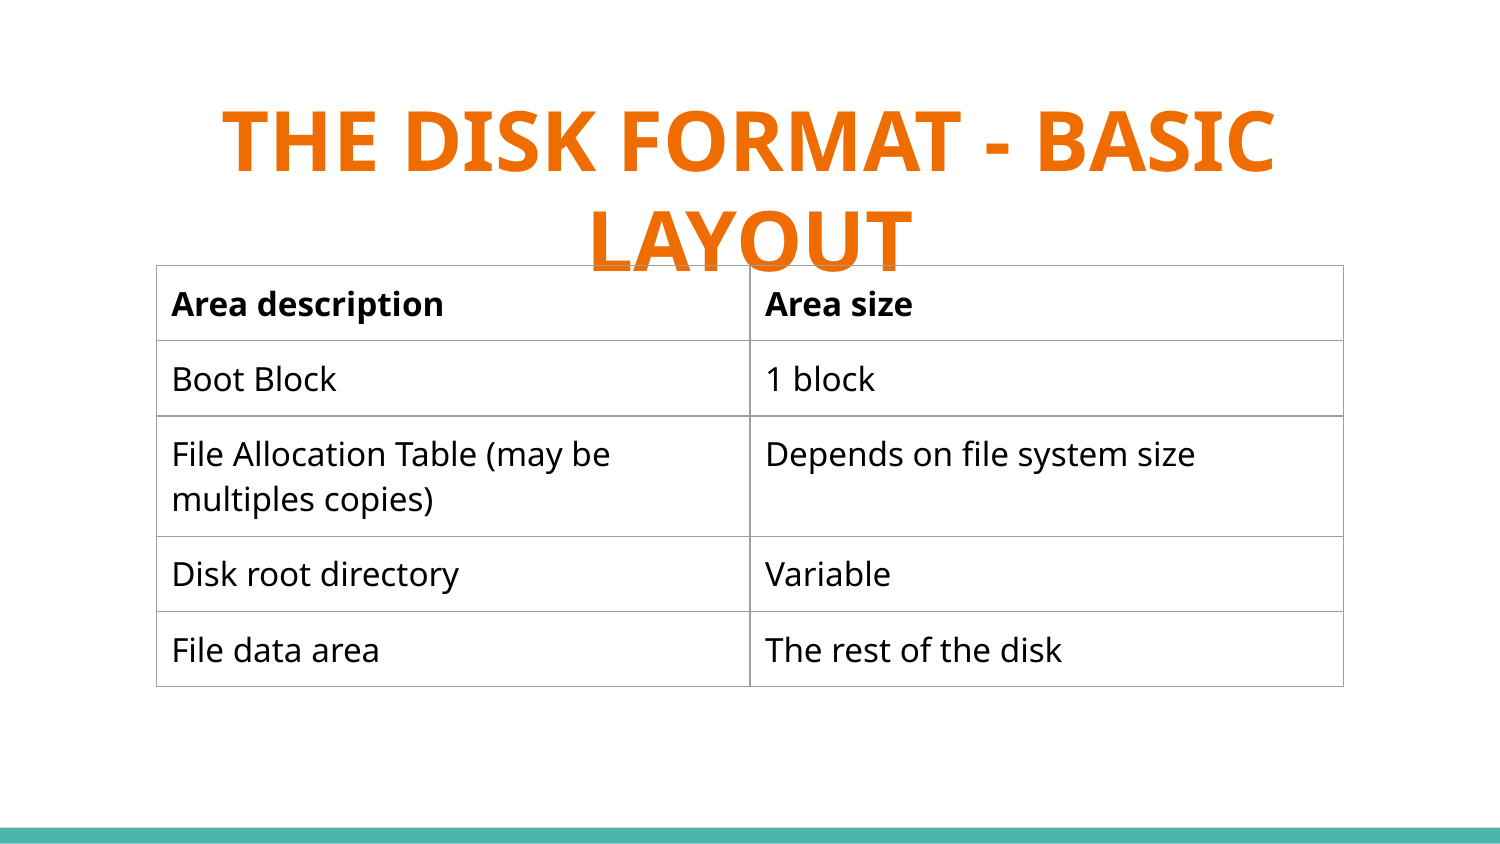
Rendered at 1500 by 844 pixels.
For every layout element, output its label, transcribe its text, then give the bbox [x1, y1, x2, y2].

table_cell Boot Block [157, 341, 749, 415]
title THE DISK FORMAT - BASIC LAYOUT [51, 72, 1449, 189]
table_header Area size [751, 266, 1343, 340]
table_cell The rest of the disk [751, 612, 1343, 686]
table_cell 1 block [751, 341, 1343, 415]
table_header Area description [157, 266, 749, 340]
table_cell File data area [157, 612, 749, 686]
table_cell Variable [751, 537, 1343, 611]
table_cell File Allocation Table (may be multiples copies) [157, 417, 749, 536]
table_cell Depends on file system size [751, 417, 1343, 536]
table_cell Disk root directory [157, 537, 749, 611]
